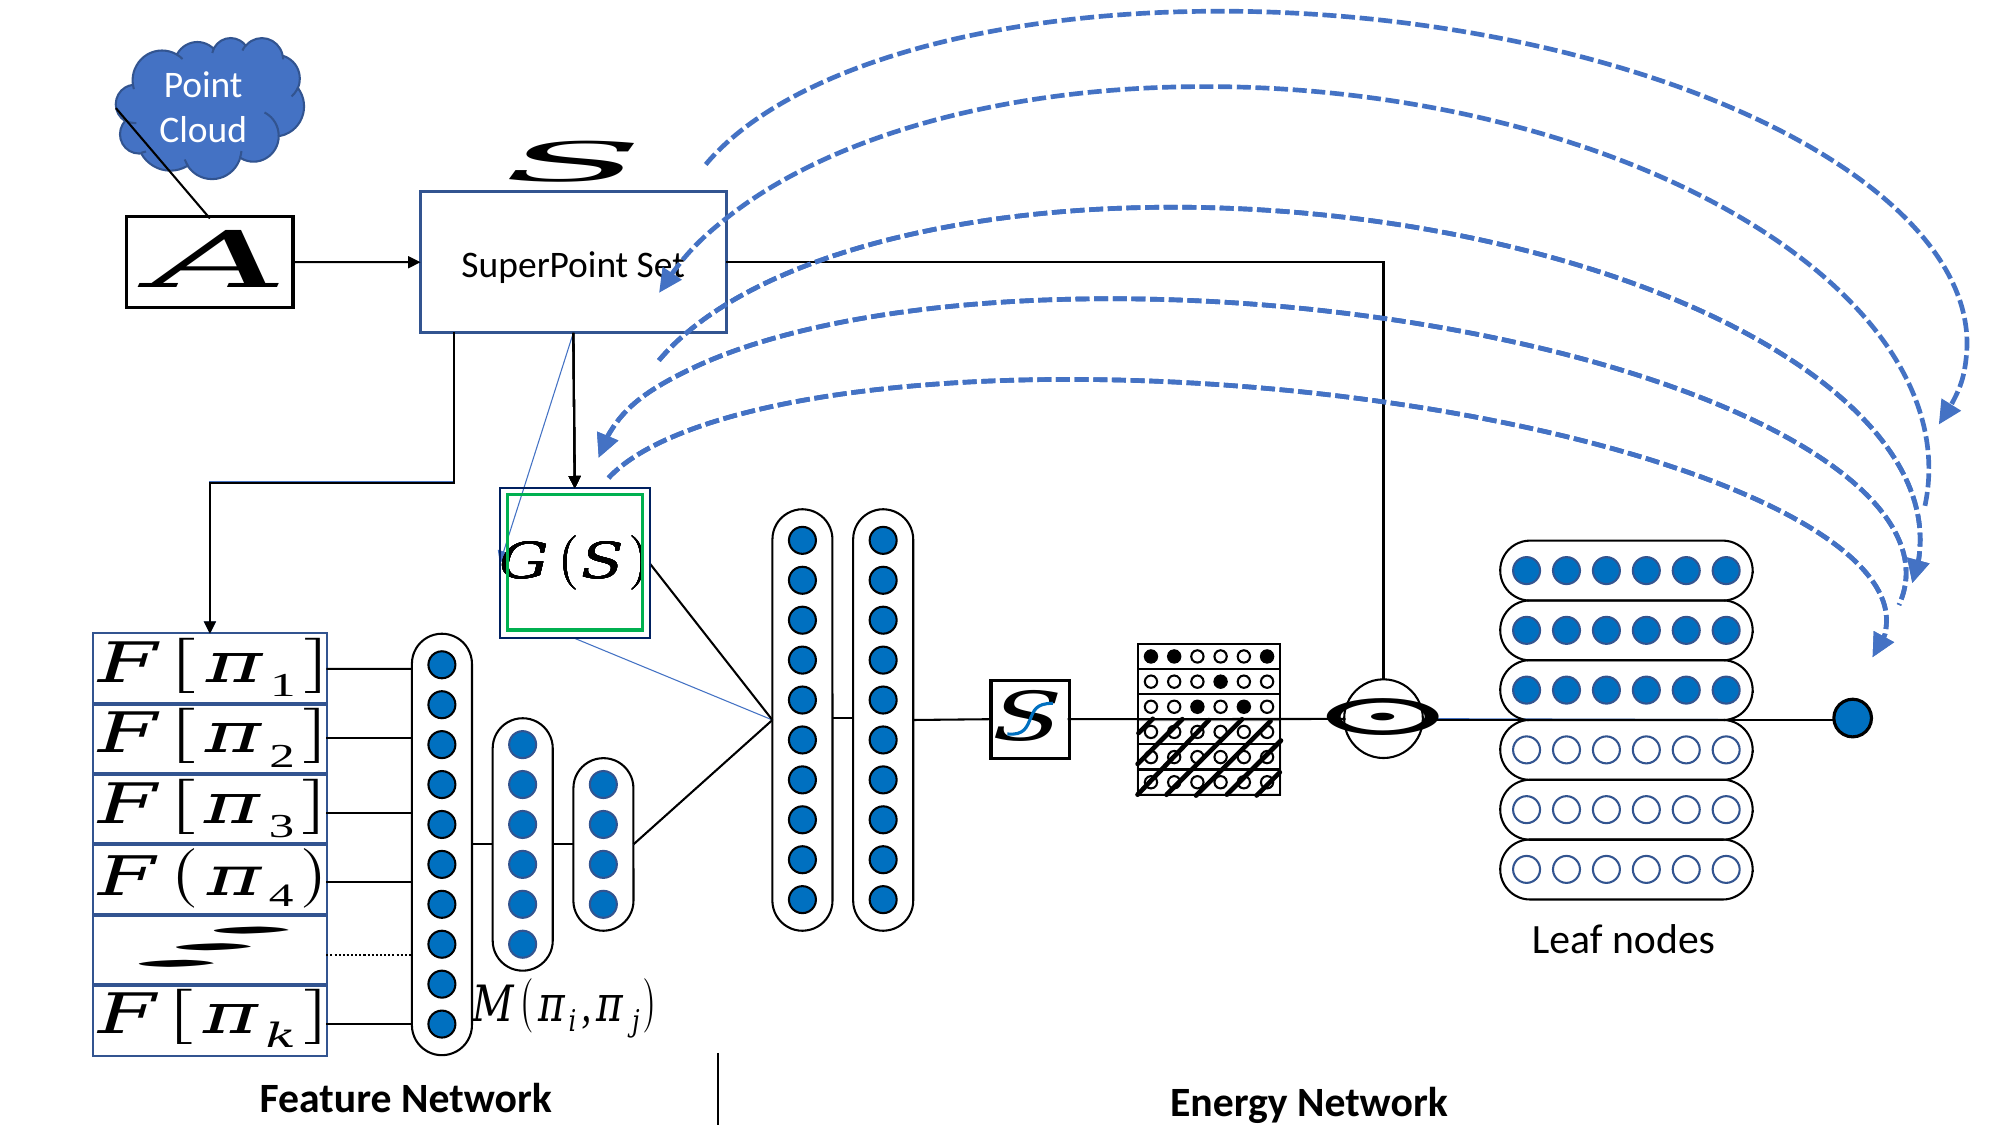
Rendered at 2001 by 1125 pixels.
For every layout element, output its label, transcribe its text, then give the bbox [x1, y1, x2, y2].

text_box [181, 360, 483, 606]
text_box [588, 769, 618, 800]
text_box [508, 889, 538, 919]
text_box [491, 717, 554, 972]
text_box Feature Network [93, 1063, 717, 1125]
text_box [787, 725, 818, 755]
text_box [1384, 542, 1596, 620]
text_box SuperPoint Set [419, 191, 727, 334]
text_box [868, 765, 898, 795]
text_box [1596, 623, 1657, 683]
text_box [868, 845, 898, 875]
text_box [1854, 408, 1930, 510]
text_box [1137, 680, 1281, 718]
text_box [427, 929, 457, 959]
text_box [659, 181, 966, 307]
text_box [588, 889, 618, 919]
text_box [658, 303, 726, 376]
text_box [868, 725, 898, 755]
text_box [1596, 743, 1657, 996]
text_box [1343, 703, 1424, 730]
text_box [868, 805, 898, 835]
text_box [508, 769, 538, 800]
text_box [1596, 683, 1657, 719]
text_box Point Cloud [114, 36, 306, 181]
text_box [787, 805, 818, 835]
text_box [1596, 444, 1657, 504]
text_box [506, 494, 643, 631]
text_box [1657, 549, 1906, 606]
text_box [588, 809, 618, 840]
text_box [427, 809, 457, 840]
text_box [787, 845, 818, 875]
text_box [1137, 718, 1281, 796]
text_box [649, 563, 773, 720]
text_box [633, 720, 773, 845]
text_box [771, 680, 834, 932]
text_box [427, 969, 457, 999]
text_box [427, 849, 457, 879]
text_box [726, 262, 1384, 680]
text_box [868, 885, 898, 915]
text_box [427, 690, 457, 720]
text_box [868, 685, 898, 715]
text_box [508, 730, 538, 760]
text_box [1384, 512, 1596, 568]
text_box [787, 685, 818, 715]
text_box [1346, 678, 1421, 703]
text_box [499, 487, 651, 639]
text_box [814, 206, 1928, 583]
text_box Energy Network [726, 1067, 1893, 1125]
text_box [508, 849, 538, 879]
text_box [852, 680, 915, 932]
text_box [1596, 563, 1657, 623]
text_box [787, 885, 818, 915]
text_box [427, 650, 457, 680]
text_box [1832, 698, 1873, 738]
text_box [1596, 720, 1657, 743]
text_box [427, 1009, 457, 1039]
text_box [508, 929, 538, 959]
text_box [1344, 730, 1423, 760]
text_box [705, 10, 1968, 425]
text_box [787, 765, 818, 795]
text_box [572, 757, 635, 932]
text_box [508, 809, 538, 840]
text_box [596, 368, 726, 471]
text_box [608, 461, 726, 496]
text_box [427, 769, 457, 800]
text_box [427, 889, 457, 919]
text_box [992, 681, 1068, 757]
text_box [588, 849, 618, 879]
text_box [427, 730, 457, 760]
text_box [1657, 576, 1893, 658]
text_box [1596, 504, 1657, 563]
text_box [410, 632, 474, 1057]
